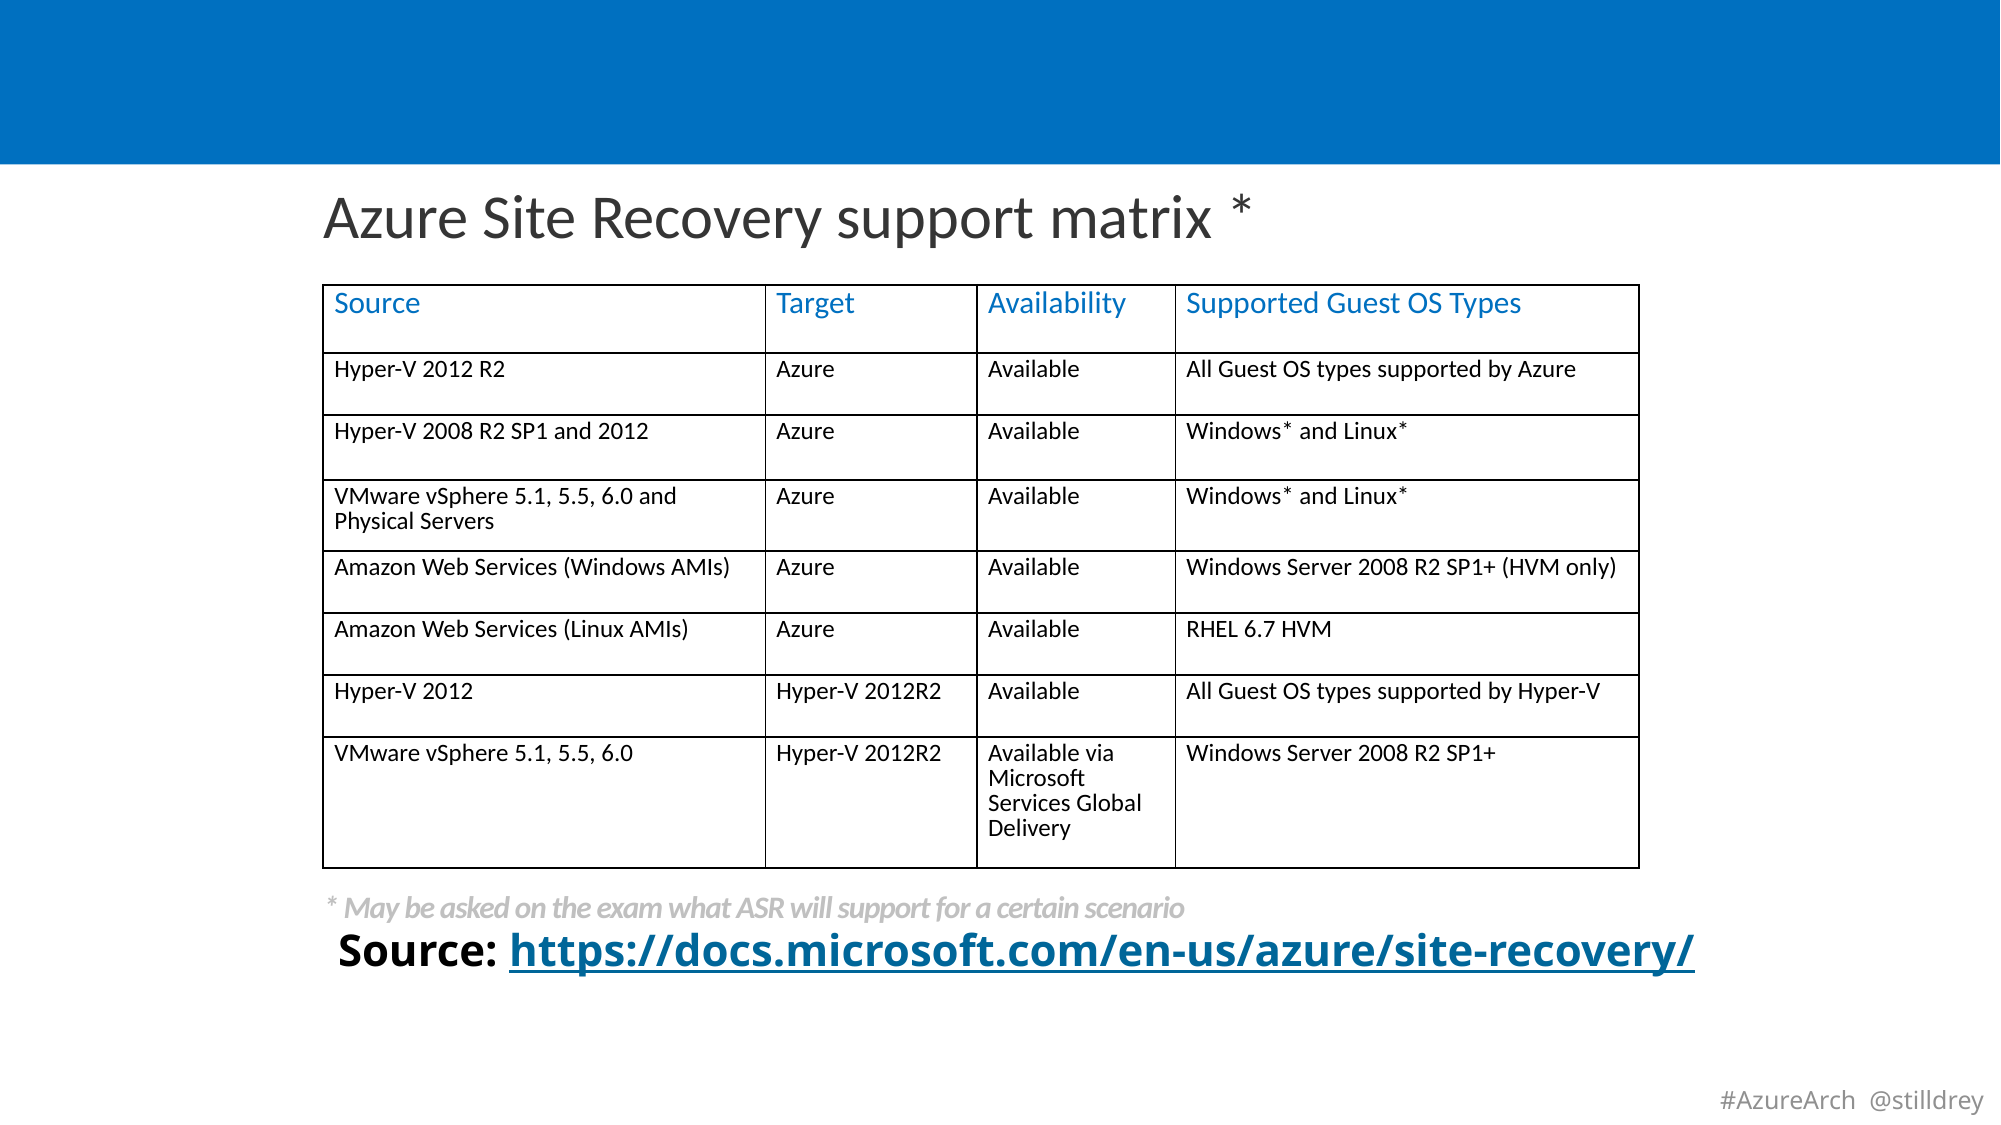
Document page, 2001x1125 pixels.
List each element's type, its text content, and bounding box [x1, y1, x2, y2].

table_cell Azure [766, 614, 976, 674]
table_cell Amazon Web Services (Windows AMIs) [324, 552, 765, 612]
table_cell Windows* and Linux* [1176, 481, 1638, 550]
table_cell Available via Microsoft Services Global Delivery [978, 738, 1175, 867]
table_cell Hyper-V 2008 R2 SP1 and 2012 [324, 416, 765, 479]
table_cell Hyper-V 2012 [324, 676, 765, 736]
table_cell Hyper-V 2012R2 [766, 676, 976, 736]
text_box Source: https://docs.microsoft.com/en-us/azure/site-recovery/ [323, 915, 1715, 990]
table_cell Azure [766, 354, 976, 414]
table_cell Windows* and Linux* [1176, 416, 1638, 479]
table_cell All Guest OS types supported by Hyper-V [1176, 676, 1638, 736]
table_cell Available [978, 416, 1175, 479]
title Azure Site Recovery support matrix * [323, 173, 1696, 266]
table_header Availability [978, 286, 1175, 352]
table_cell VMware vSphere 5.1, 5.5, 6.0 and Physical Servers [324, 481, 765, 550]
table_cell Hyper-V 2012 R2 [324, 354, 765, 414]
table_cell RHEL 6.7 HVM [1176, 614, 1638, 674]
table_cell Hyper-V 2012R2 [766, 738, 976, 867]
table_cell Azure [766, 552, 976, 612]
table_cell Available [978, 481, 1175, 550]
table_cell Available [978, 552, 1175, 612]
table_cell All Guest OS types supported by Azure [1176, 354, 1638, 414]
table_cell Available [978, 354, 1175, 414]
table_cell Azure [766, 481, 976, 550]
table_cell Azure [766, 416, 976, 479]
table_cell Amazon Web Services (Linux AMIs) [324, 614, 765, 674]
text_box * May be asked on the exam what ASR will support for a certain scenario [323, 887, 1683, 915]
table_cell Windows Server 2008 R2 SP1+ (HVM only) [1176, 552, 1638, 612]
table_header Source [324, 286, 765, 352]
table_cell VMware vSphere 5.1, 5.5, 6.0 [324, 738, 765, 867]
table_cell Available [978, 614, 1175, 674]
table_cell Windows Server 2008 R2 SP1+ [1176, 738, 1638, 867]
table_cell Available [978, 676, 1175, 736]
table_header Target [766, 286, 976, 352]
table_header Supported Guest OS Types [1176, 286, 1638, 352]
